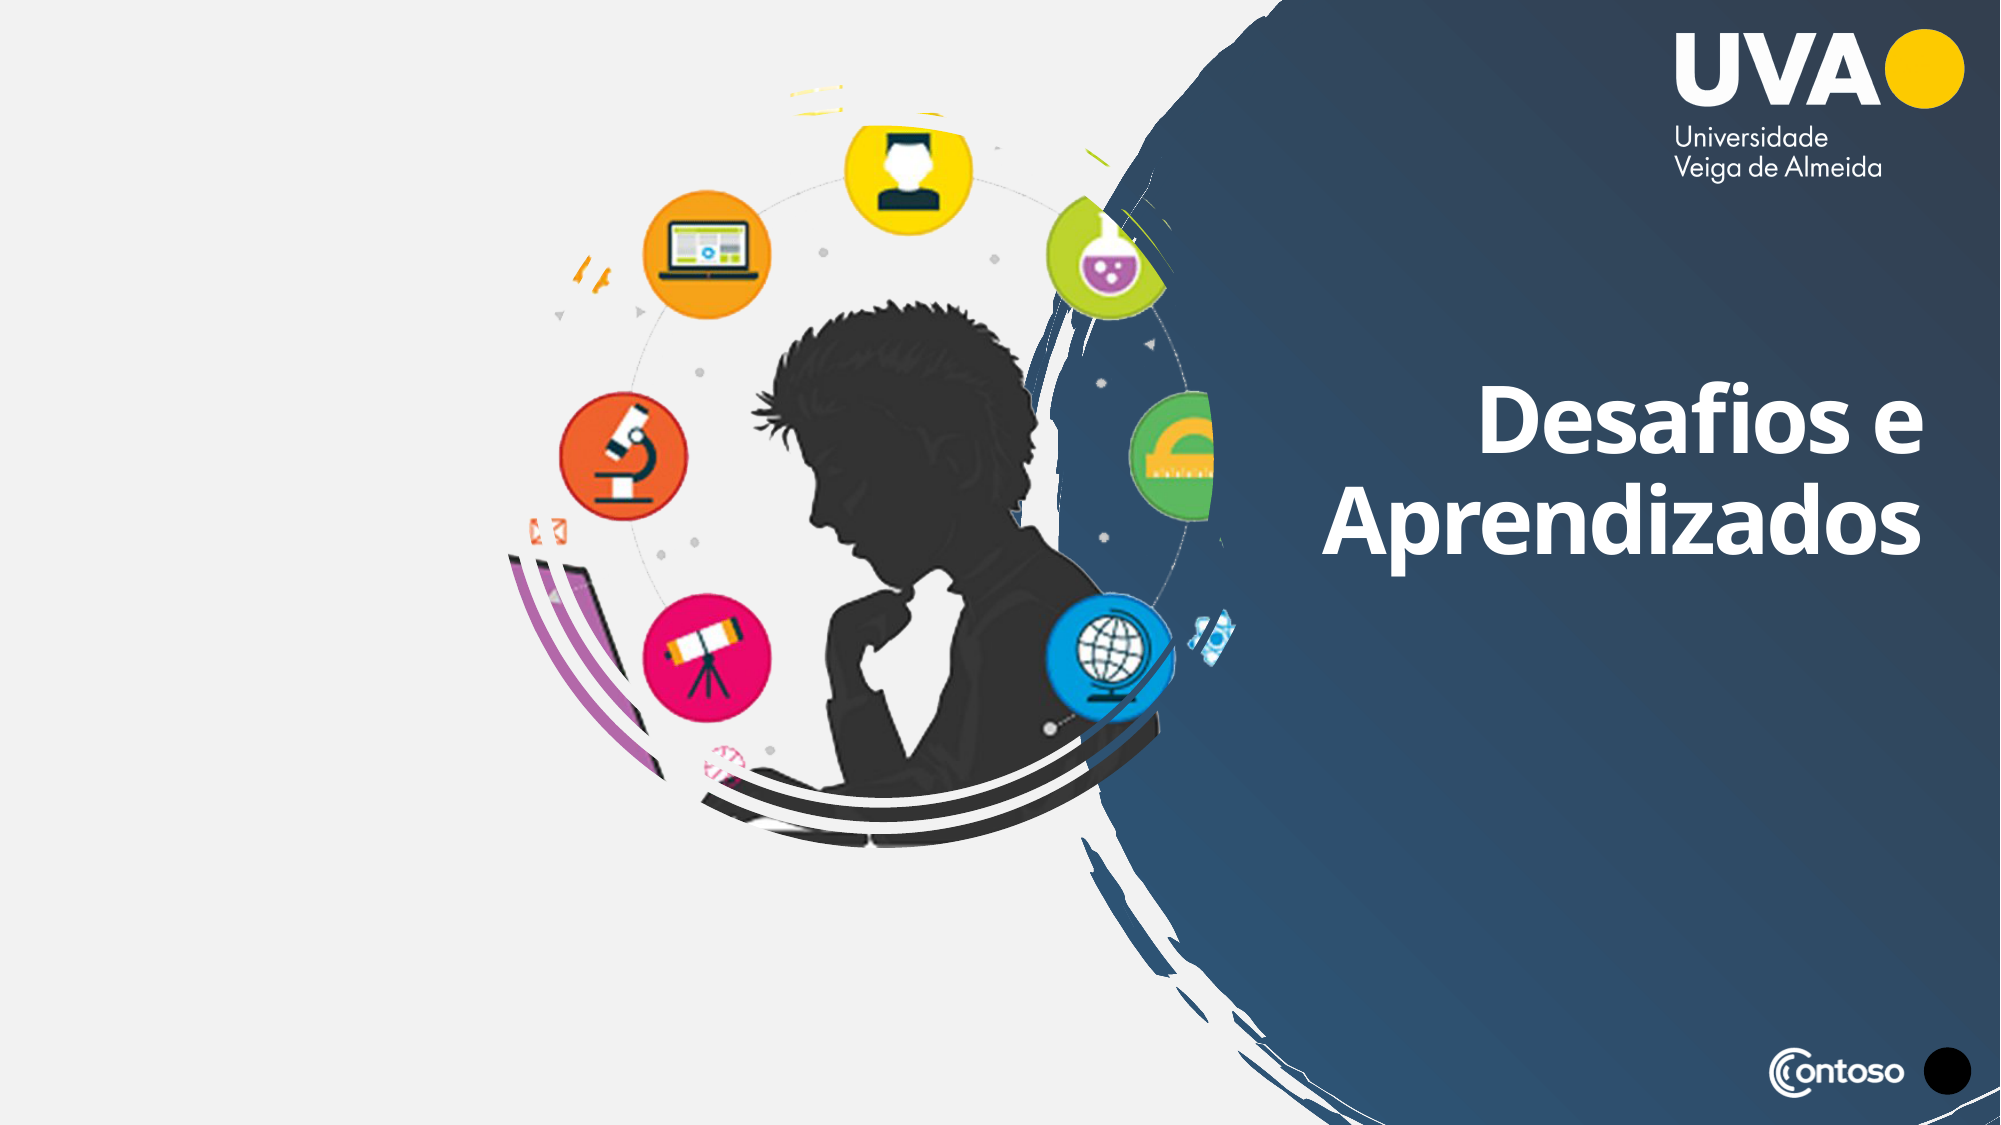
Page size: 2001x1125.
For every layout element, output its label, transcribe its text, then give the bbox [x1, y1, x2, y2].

picture [497, 83, 1245, 848]
picture [1662, 14, 1974, 198]
picture [1764, 1043, 1909, 1099]
title Desafios e Aprendizados [1290, 335, 1924, 575]
slide_number [1923, 1047, 1972, 1095]
